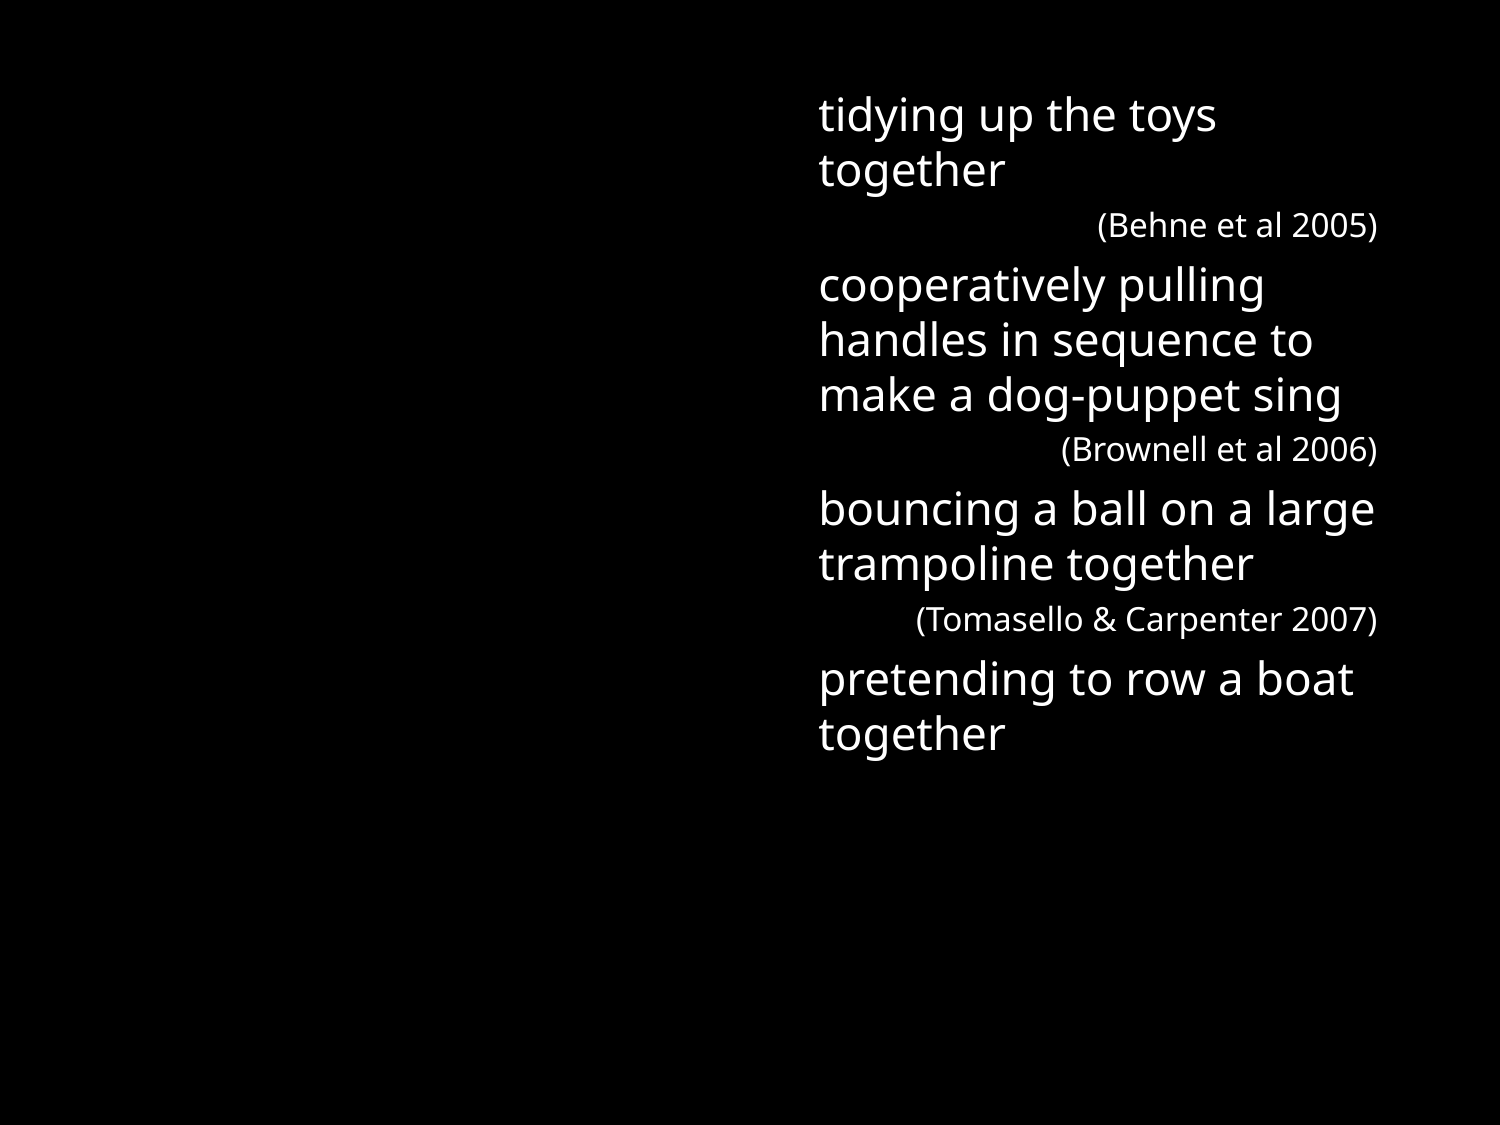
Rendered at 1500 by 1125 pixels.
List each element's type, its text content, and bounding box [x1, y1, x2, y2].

text_box tidying up the toys together (Behne et al 2005) cooperatively pulling handles in sequence to make a dog-puppet sing (Brownell et al 2006) bouncing a ball on a large trampoline together (Tomasello & Carpenter 2007) pretending to row a boat together [803, 78, 1393, 767]
